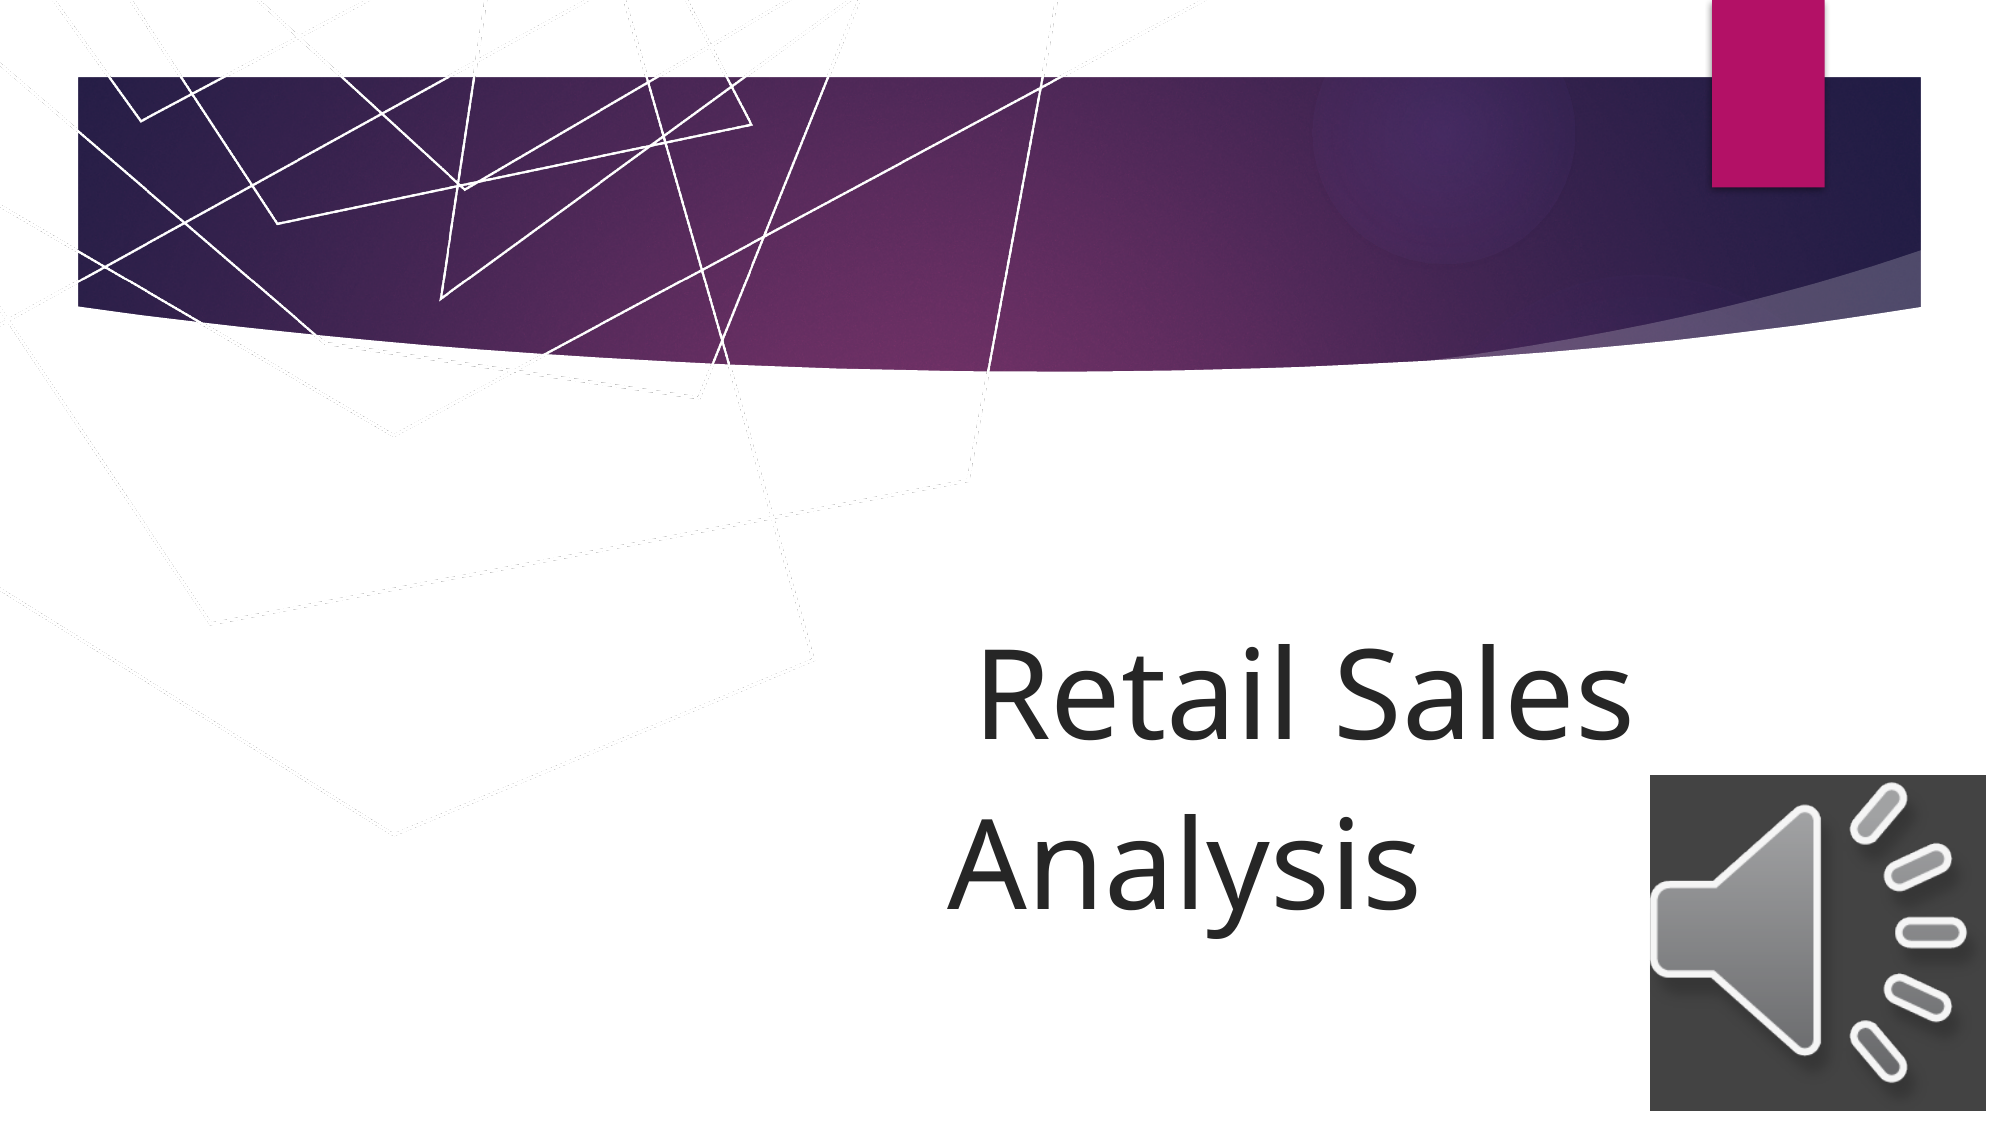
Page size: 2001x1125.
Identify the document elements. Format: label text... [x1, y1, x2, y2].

picture [0, 0, 1356, 873]
title Retail Sales Analysis [932, 429, 1864, 955]
picture [1648, 773, 1987, 1112]
